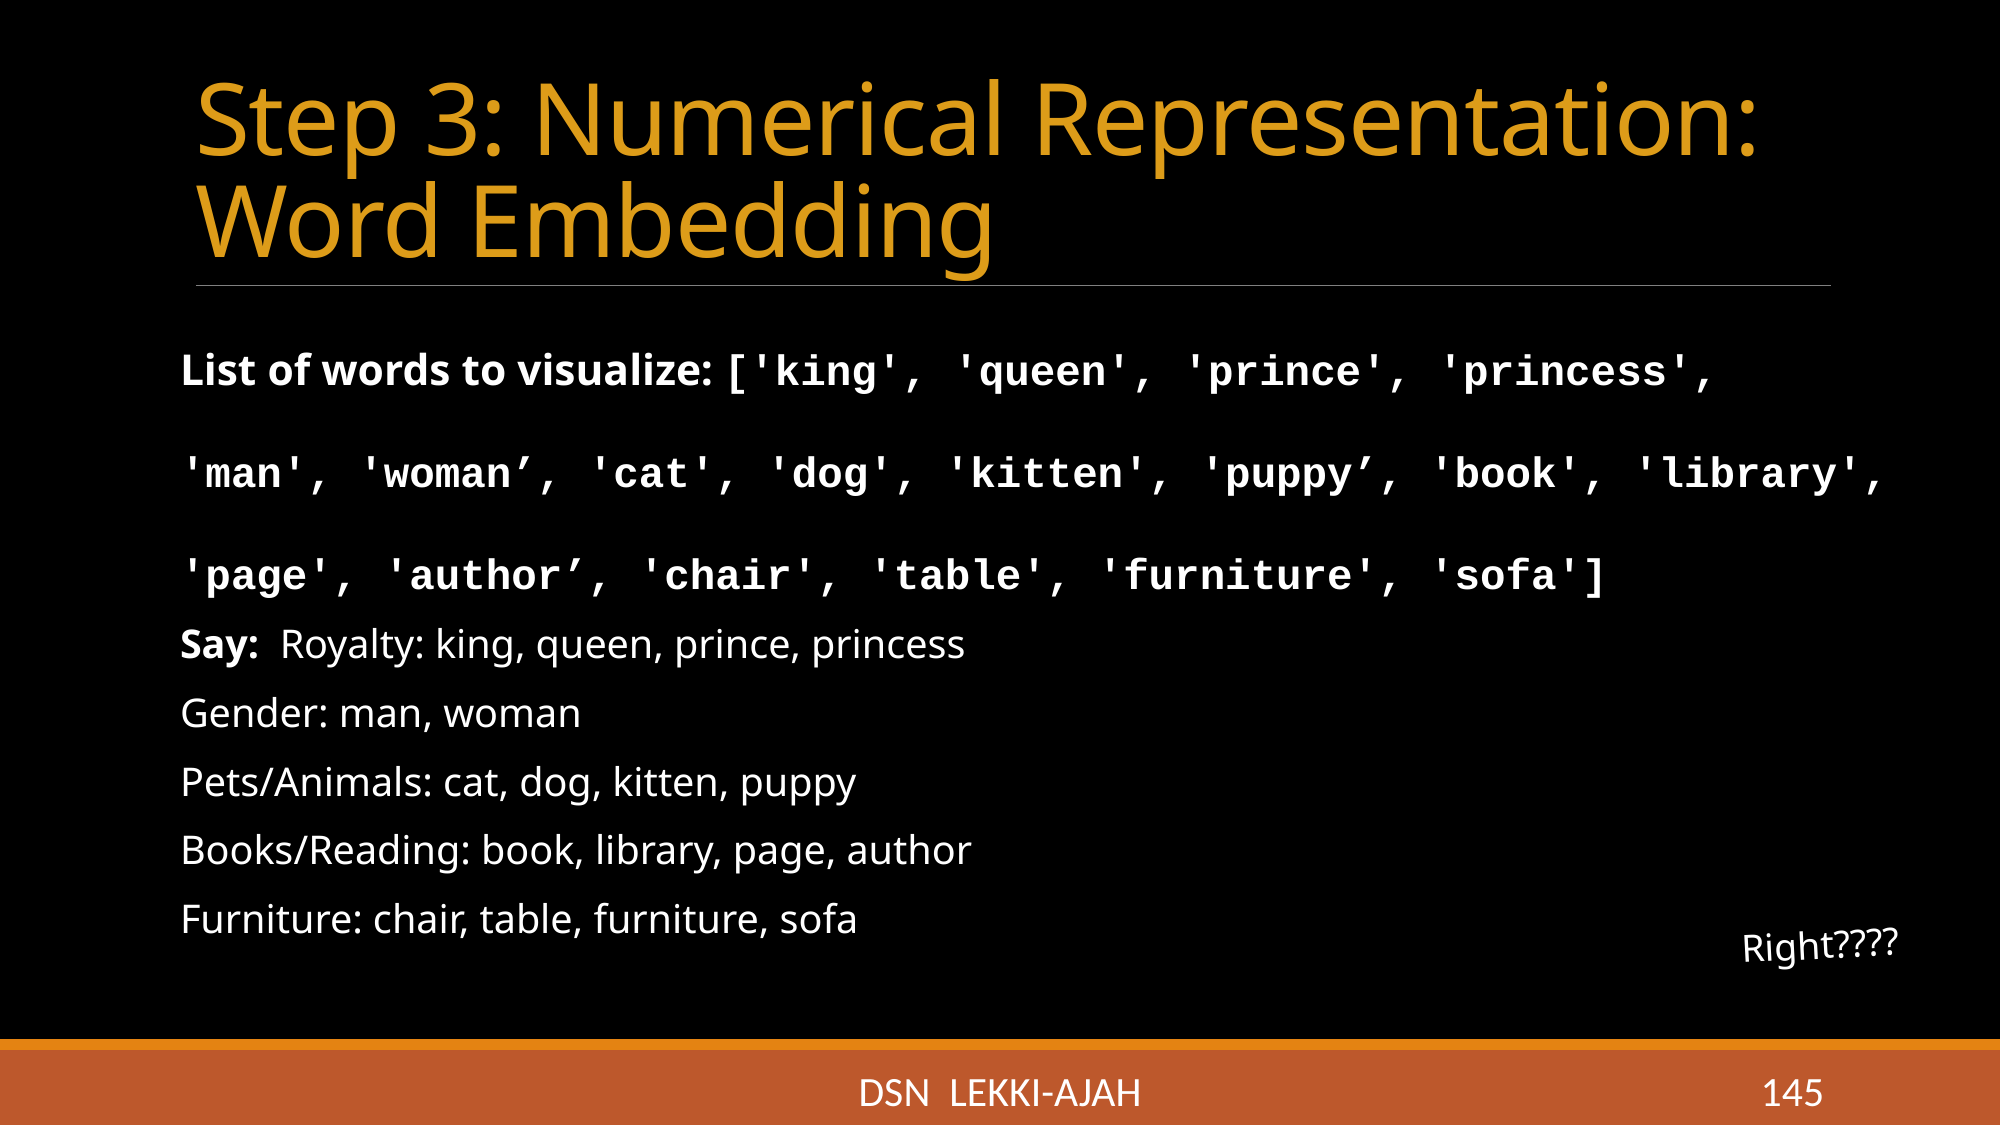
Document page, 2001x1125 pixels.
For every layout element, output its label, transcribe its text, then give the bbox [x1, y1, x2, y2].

title Step 3: Numerical Representation: Word Embedding [180, 47, 1830, 285]
list List of words to visualize: ['king', 'queen', 'prince', 'princess', 'man', 'woman’, 'cat', 'dog', 'kitten', 'puppy’, 'book', 'library', 'page', 'author’, 'chair', 'table', 'furniture', 'sofa'] Say: Royalty: king, queen, prince, princess Gender: man, woman Pets/Animals: cat, dog, kitten, puppy Books/Reading: book, library, page, author Furniture: chair, table, furniture, sofa [180, 285, 1891, 1054]
text_box [277, 919, 933, 1054]
slide_number 145 [1624, 1059, 1840, 1120]
text_box Right???? [1587, 904, 2000, 986]
footer DSN LEKKI-AJAH [604, 1059, 1396, 1120]
